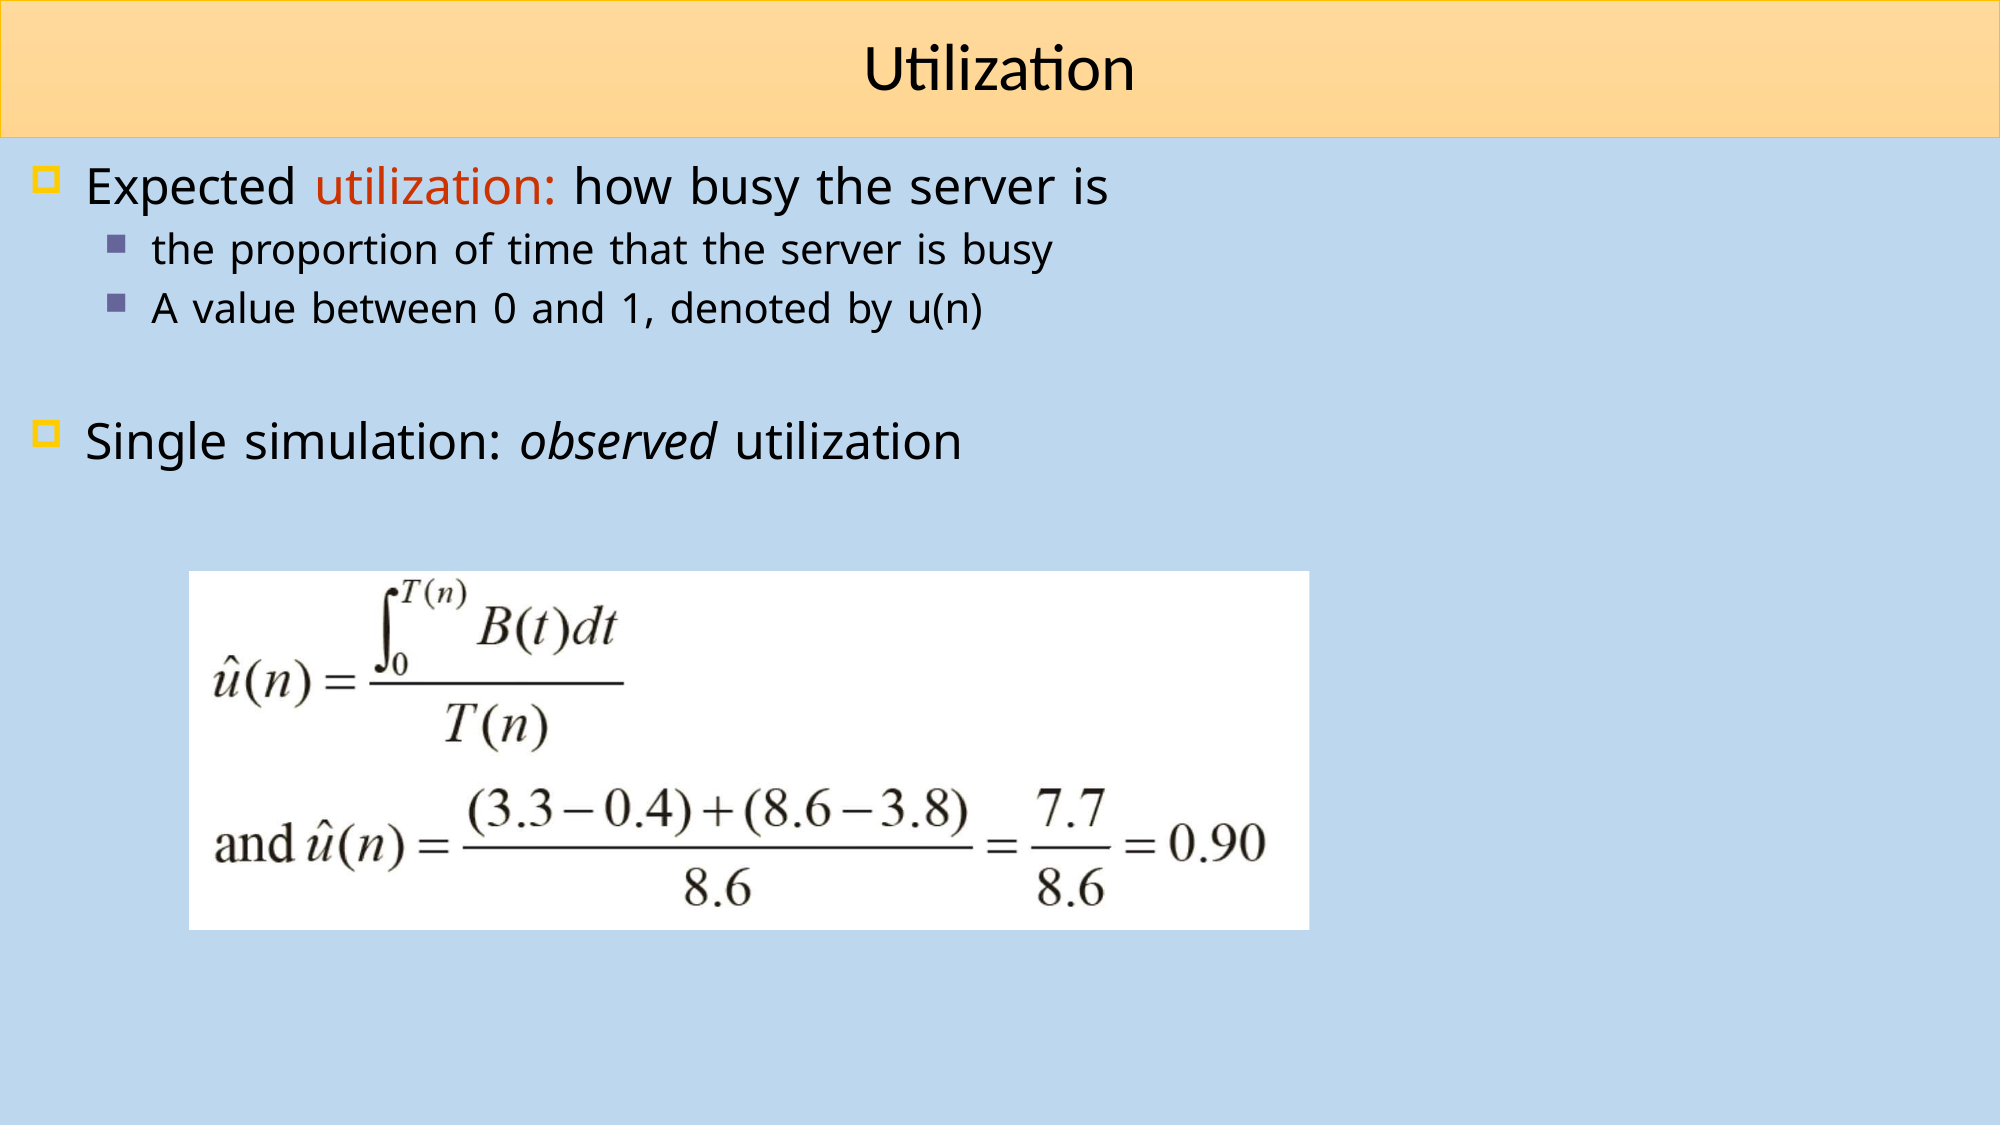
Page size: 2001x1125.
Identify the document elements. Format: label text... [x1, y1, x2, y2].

text_box [189, 571, 1310, 930]
text_box Expected utilization: how busy the server is the proportion of time that the server is busy A value between 0 and 1, denoted by u(n) Single simulation: observed utilization [27, 154, 1553, 470]
title Utilization [0, 0, 2000, 138]
